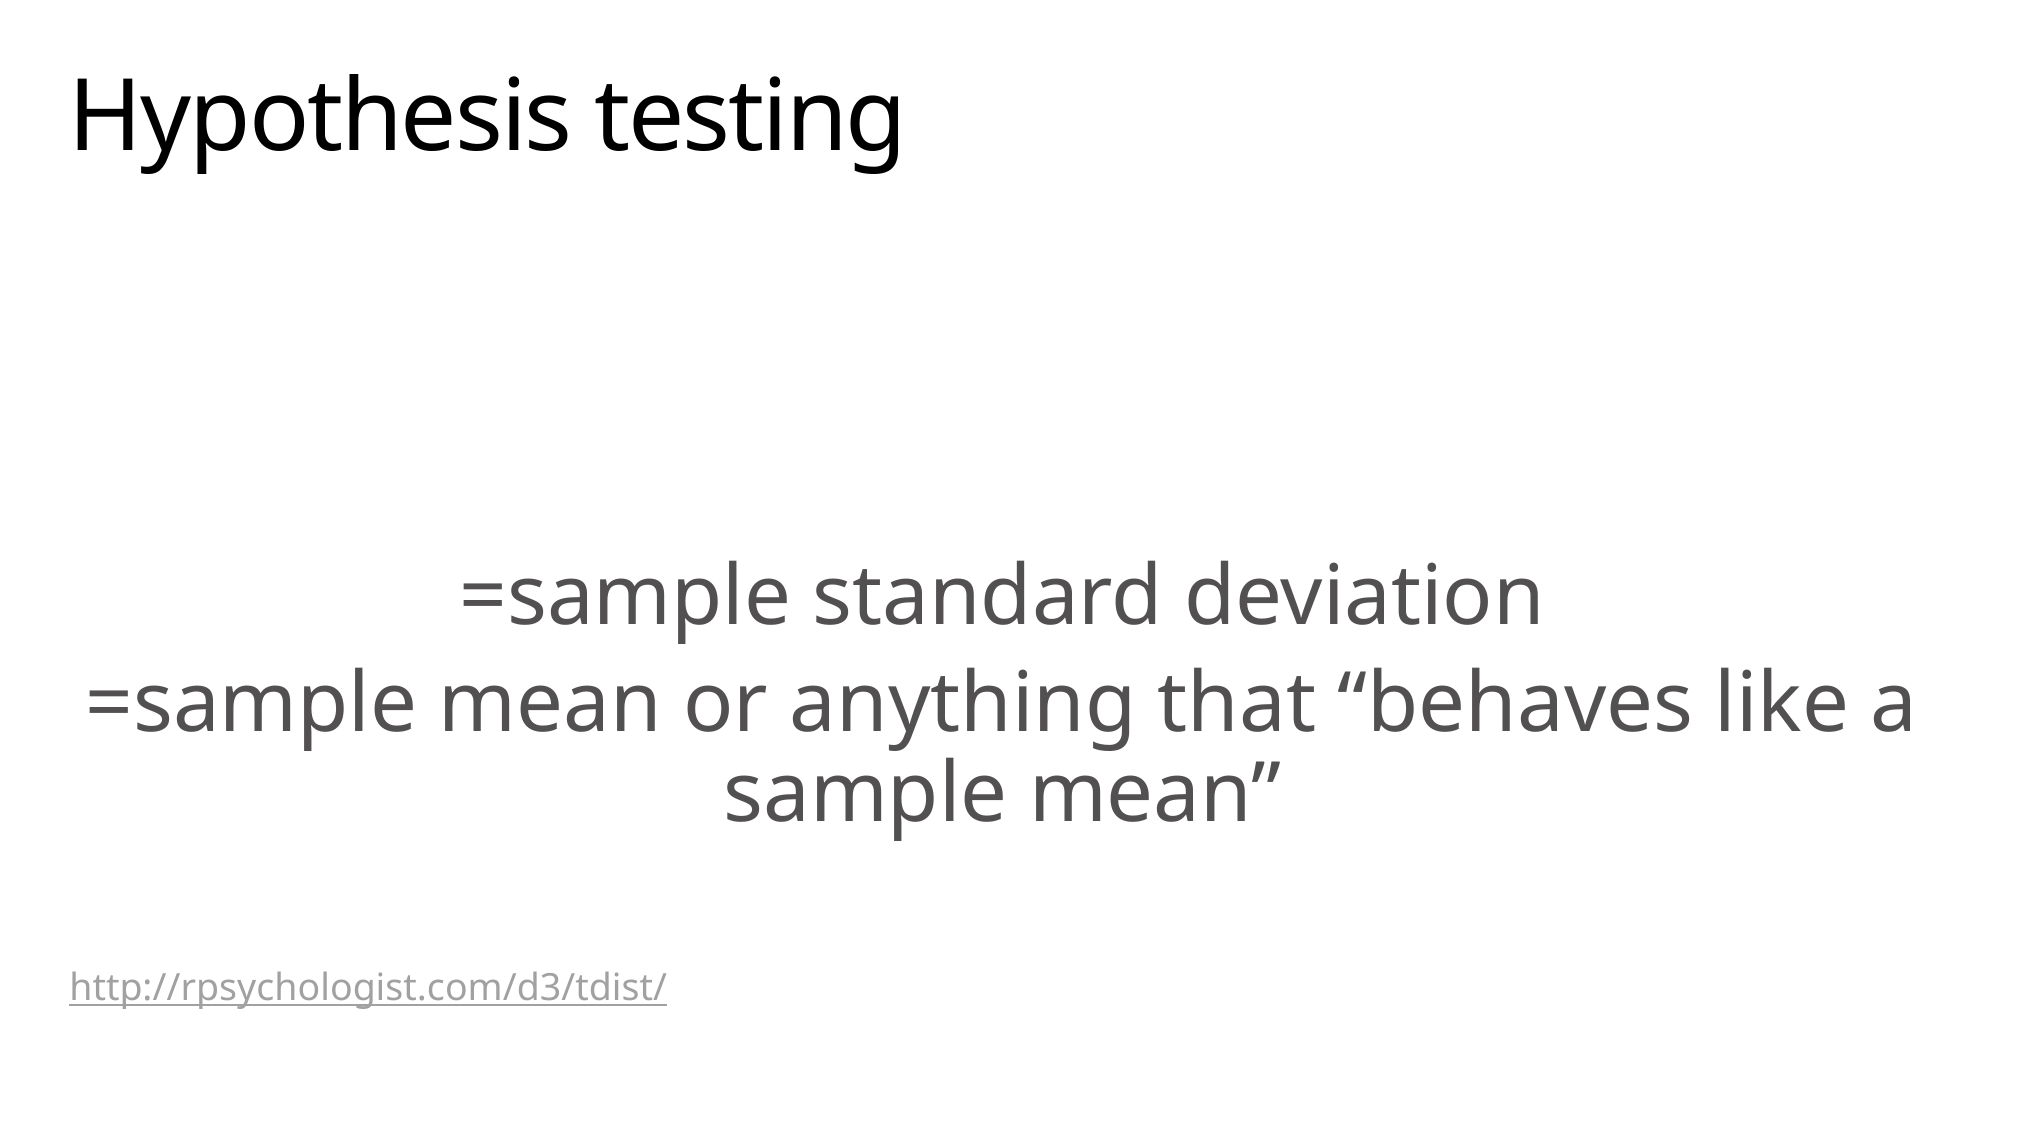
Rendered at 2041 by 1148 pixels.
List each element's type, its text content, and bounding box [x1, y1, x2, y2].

title Hypothesis testing [45, 48, 1996, 200]
